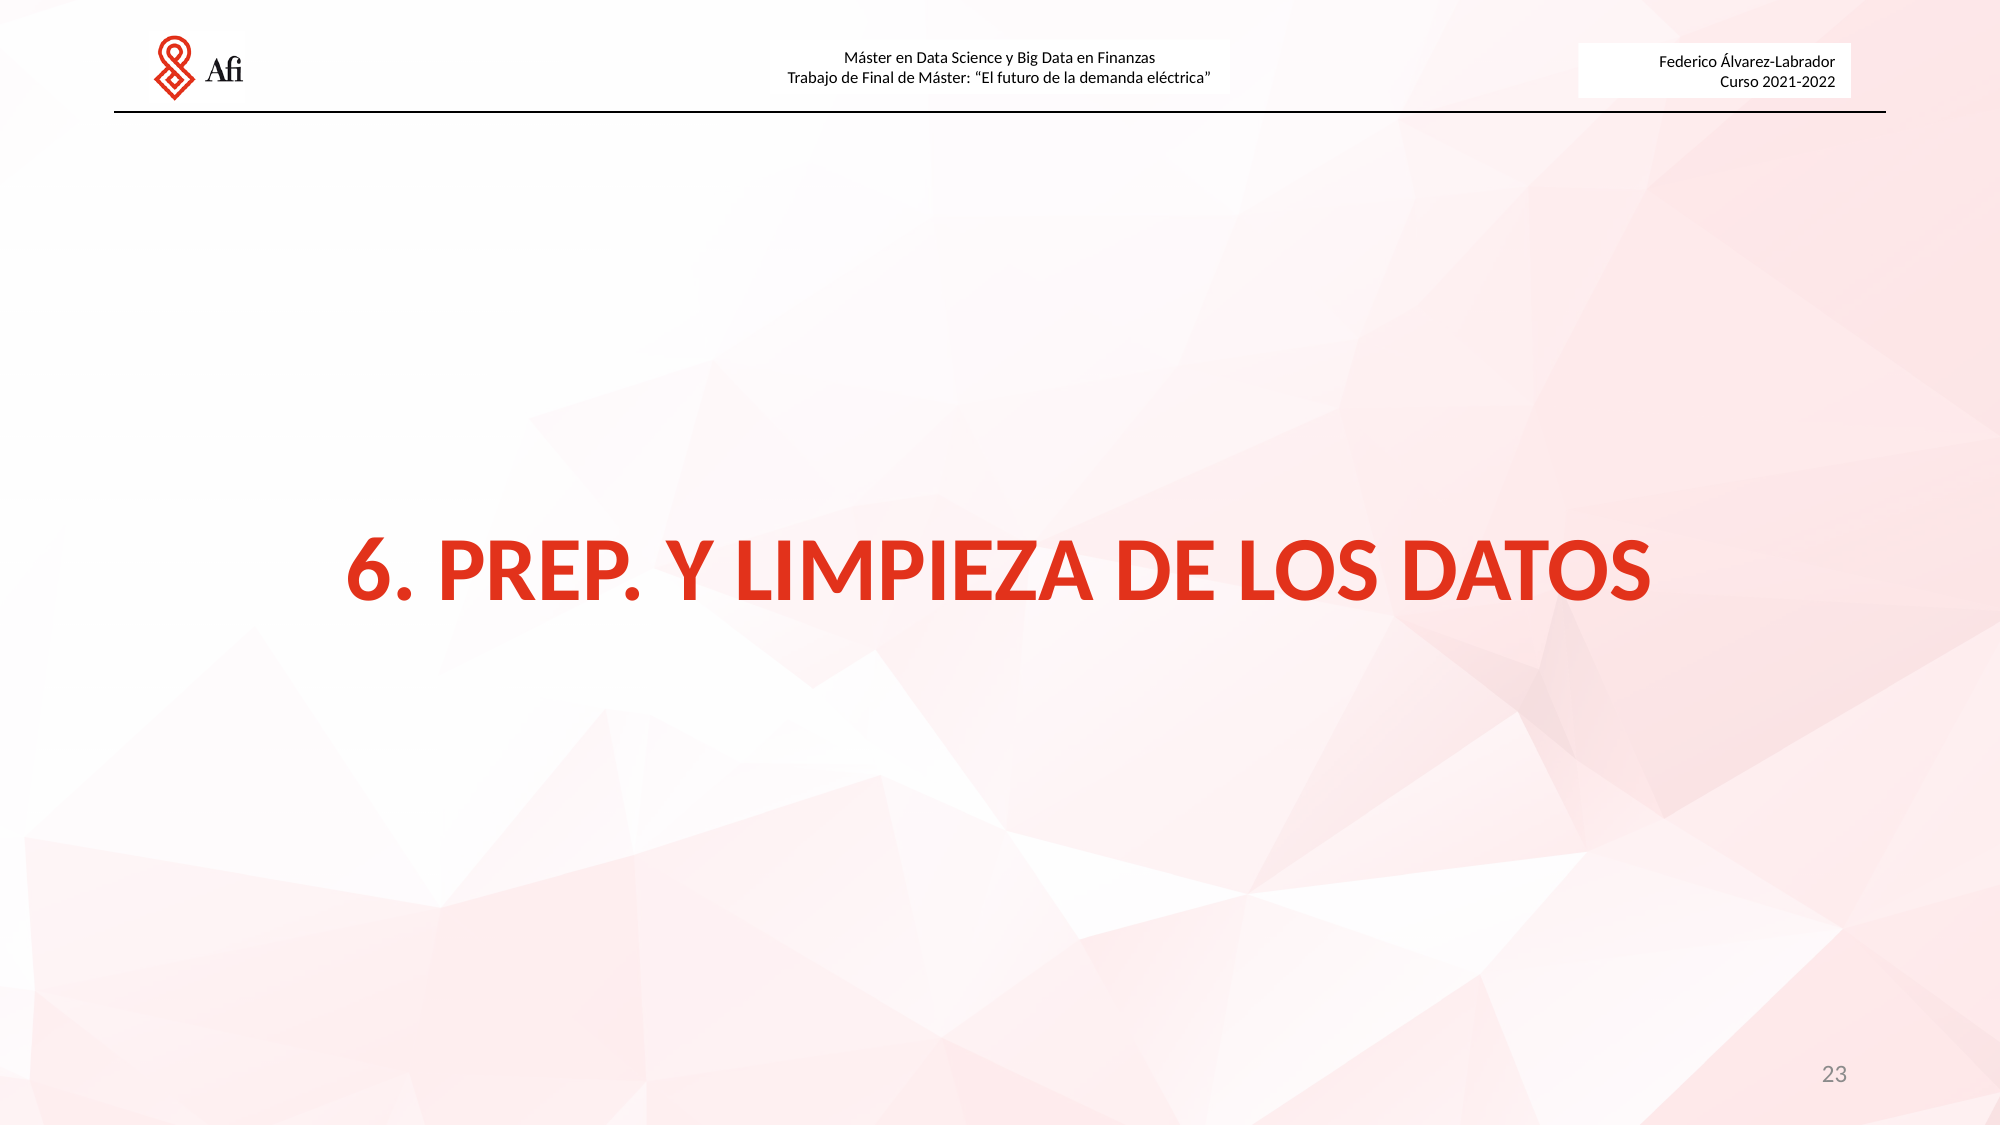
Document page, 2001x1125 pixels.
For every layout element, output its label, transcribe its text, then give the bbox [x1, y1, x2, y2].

picture [149, 31, 245, 103]
text_box 6. PREP. Y LIMPIEZA DE LOS DATOS [70, 493, 1930, 616]
text_box Máster en Data Science y Big Data en Finanzas Trabajo de Final de Máster: “El futuro de la demanda eléctrica” [769, 39, 1231, 95]
slide_number 23 [1412, 1042, 1863, 1103]
text_box Federico Álvarez-Labrador Curso 2021-2022 [1578, 43, 1851, 98]
